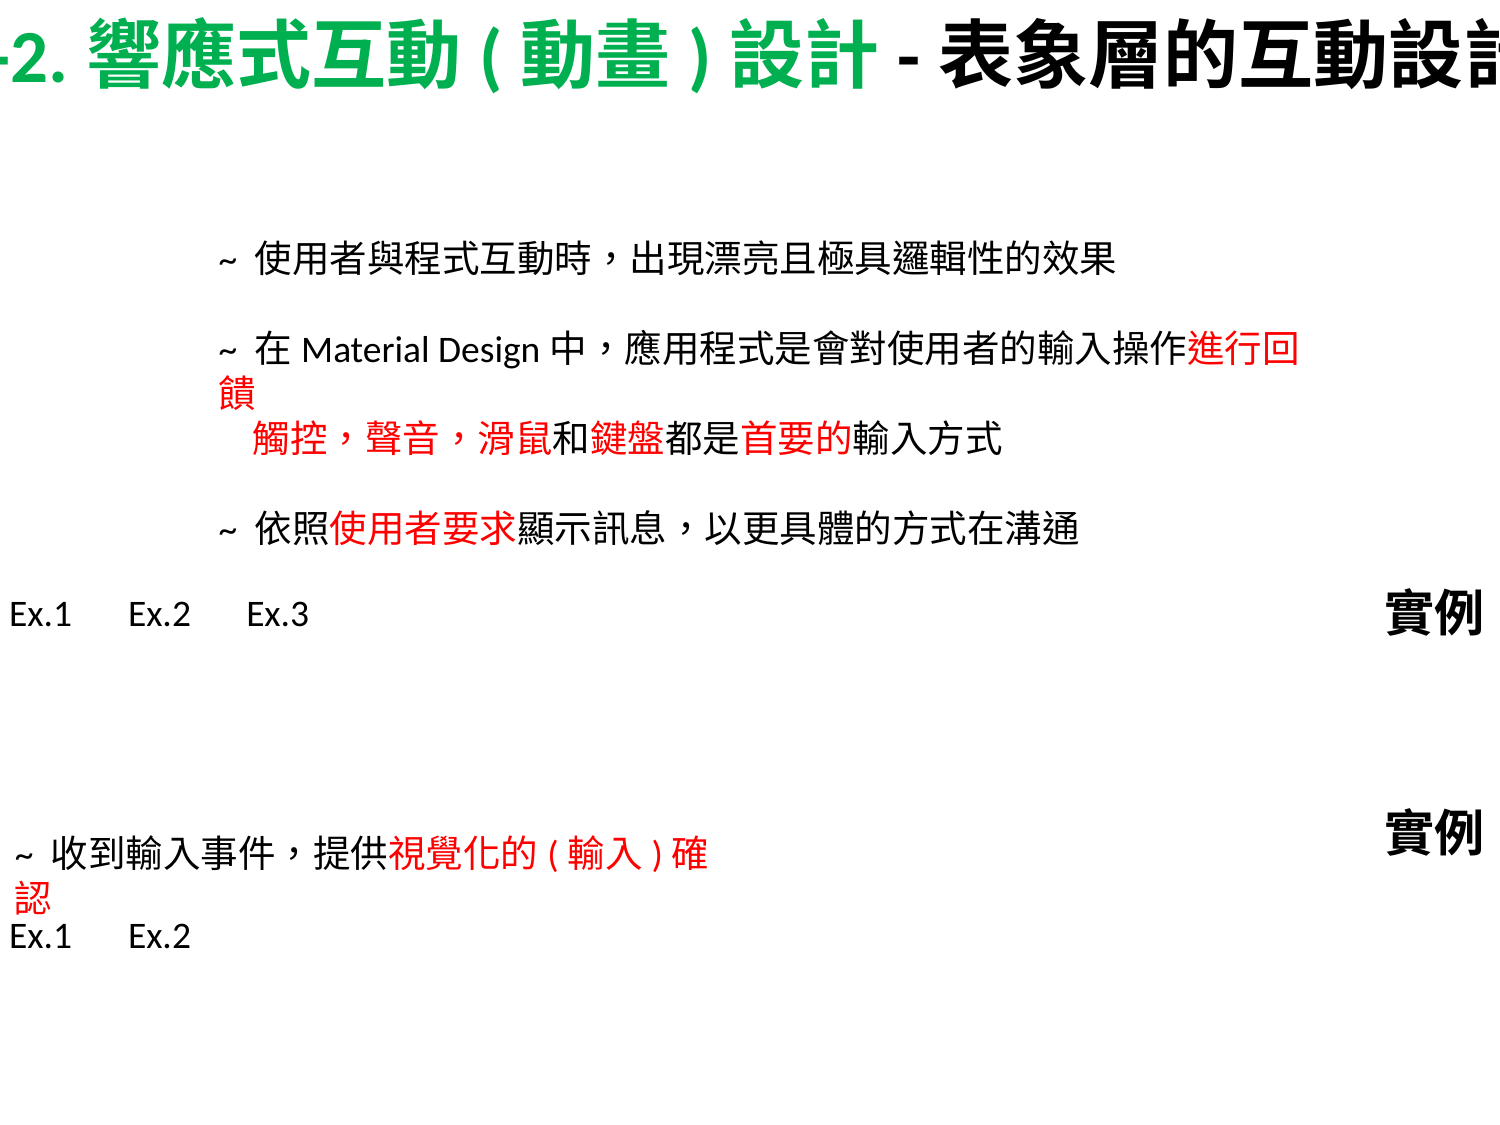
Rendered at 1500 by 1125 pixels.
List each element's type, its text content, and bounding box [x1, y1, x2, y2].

text_box ~ 收到輸入事件，提供視覺化的(輸入)確認 [0, 822, 750, 927]
text_box 實例 [1369, 793, 1500, 869]
text_box ~ 使用者與程式互動時，出現漂亮且極具邏輯性的效果 ~ 在Material Design中，應用程式是會對使用者的輸入操作進行回饋 觸控，聲音，滑鼠和鍵盤都是首要的輸入方式 ~ 依照使用者要求顯示訊息，以更具體的方式在溝通 [203, 227, 1341, 558]
text_box Ex.1 [0, 903, 88, 964]
text_box Ex.2 [113, 903, 207, 964]
title 3-2.響應式互動(動畫)設計-表象層的互動設計 [0, 21, 1500, 173]
text_box Ex.3 [231, 581, 325, 642]
text_box Ex.1 [0, 581, 88, 642]
text_box Ex.2 [113, 581, 207, 642]
text_box 實例 [1369, 574, 1500, 649]
